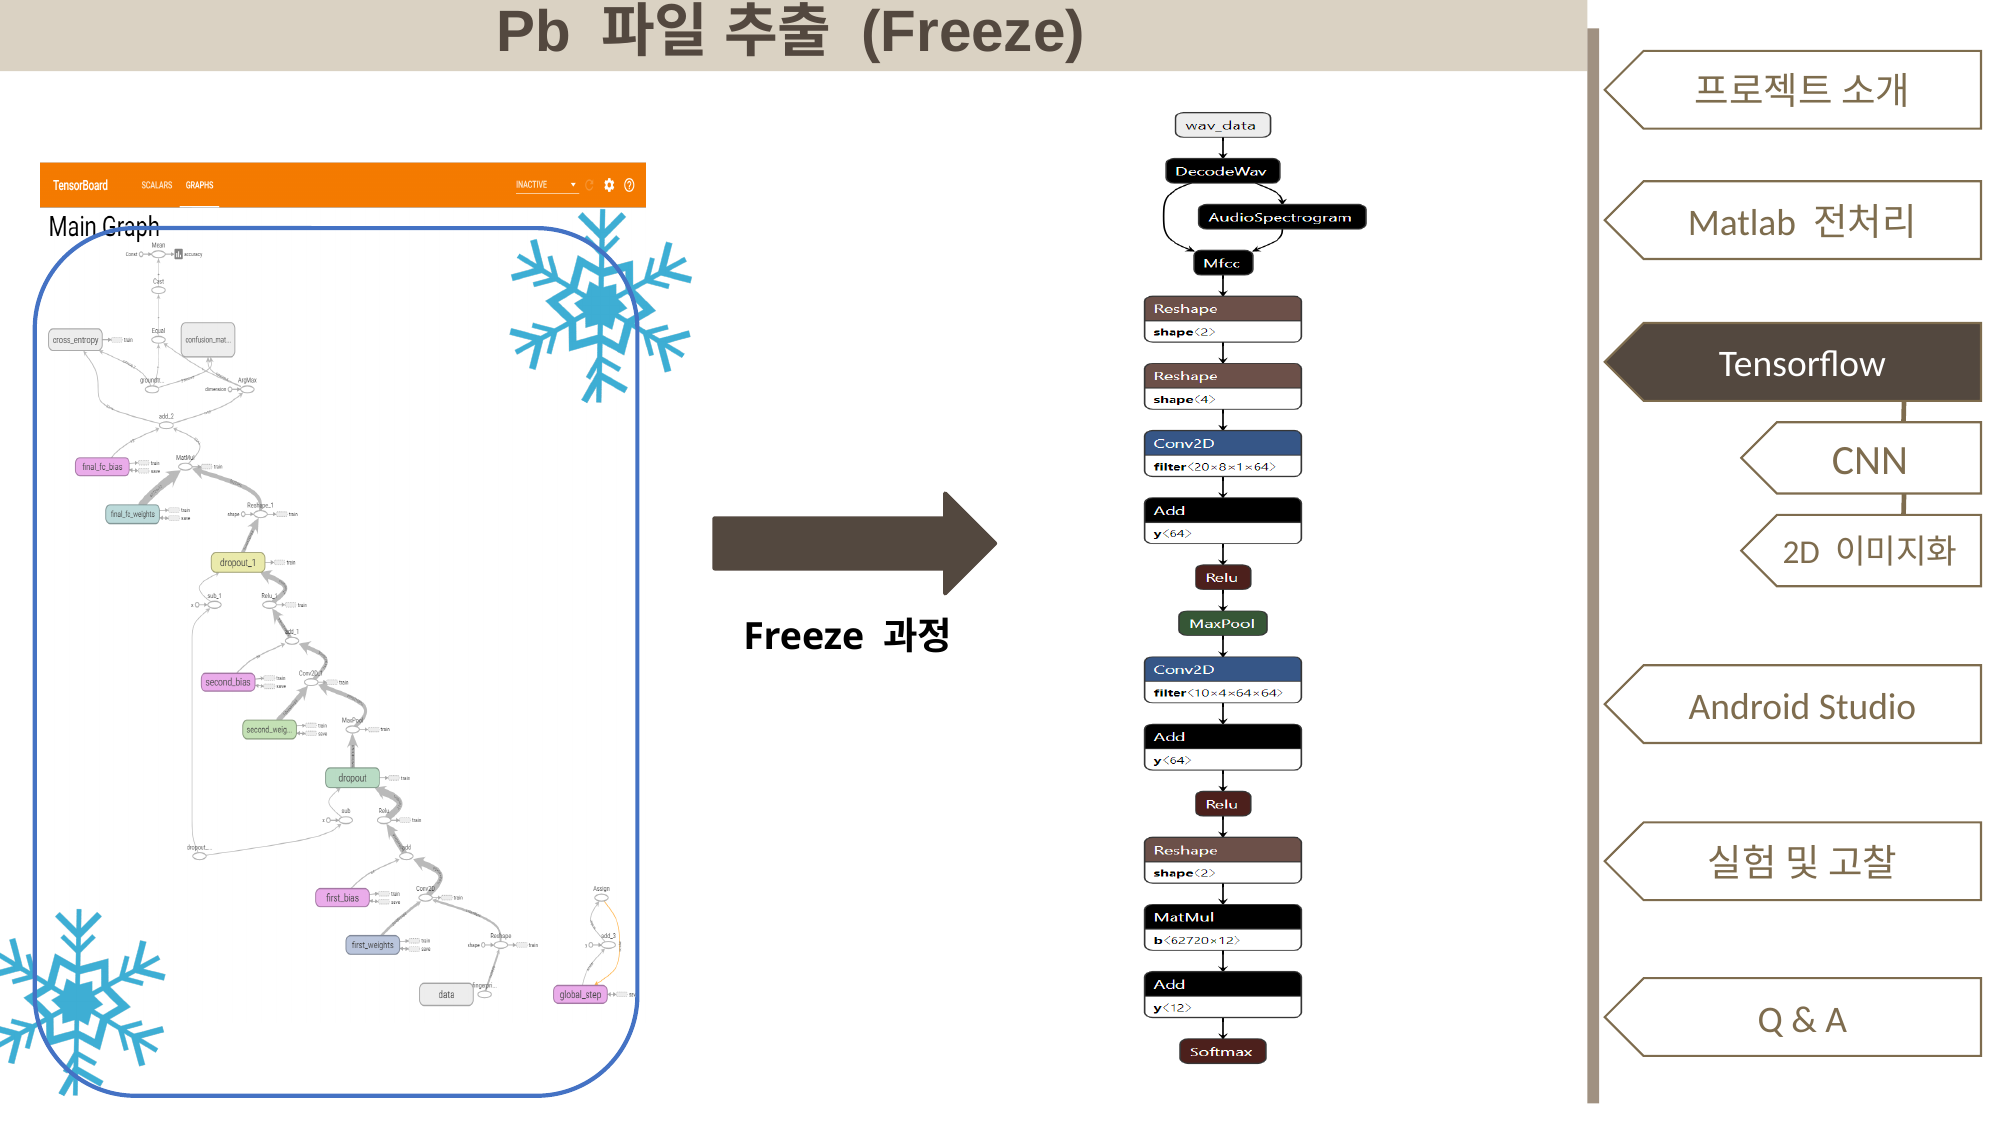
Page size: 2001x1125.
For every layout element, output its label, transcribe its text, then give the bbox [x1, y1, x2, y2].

text_box Tensorflow [1604, 323, 1982, 401]
text_box Android Studio [1604, 665, 1982, 744]
text_box Pb 파일 추출 (Freeze) [0, 0, 1588, 72]
text_box Q & A [1604, 978, 1982, 1056]
picture [504, 214, 729, 418]
text_box 2D 이미지화 [1741, 514, 1982, 587]
text_box 실험 및 고찰 [1604, 822, 1982, 901]
text_box Matlab 전처리 [1604, 181, 1982, 260]
text_box [171, 1032, 633, 1098]
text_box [40, 162, 647, 1023]
text_box [1587, 28, 1600, 1104]
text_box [714, 493, 996, 676]
text_box CNN [1741, 422, 1982, 494]
picture [0, 895, 170, 1124]
text_box 프로젝트 소개 [1604, 50, 1982, 129]
picture [1092, 91, 1381, 1083]
